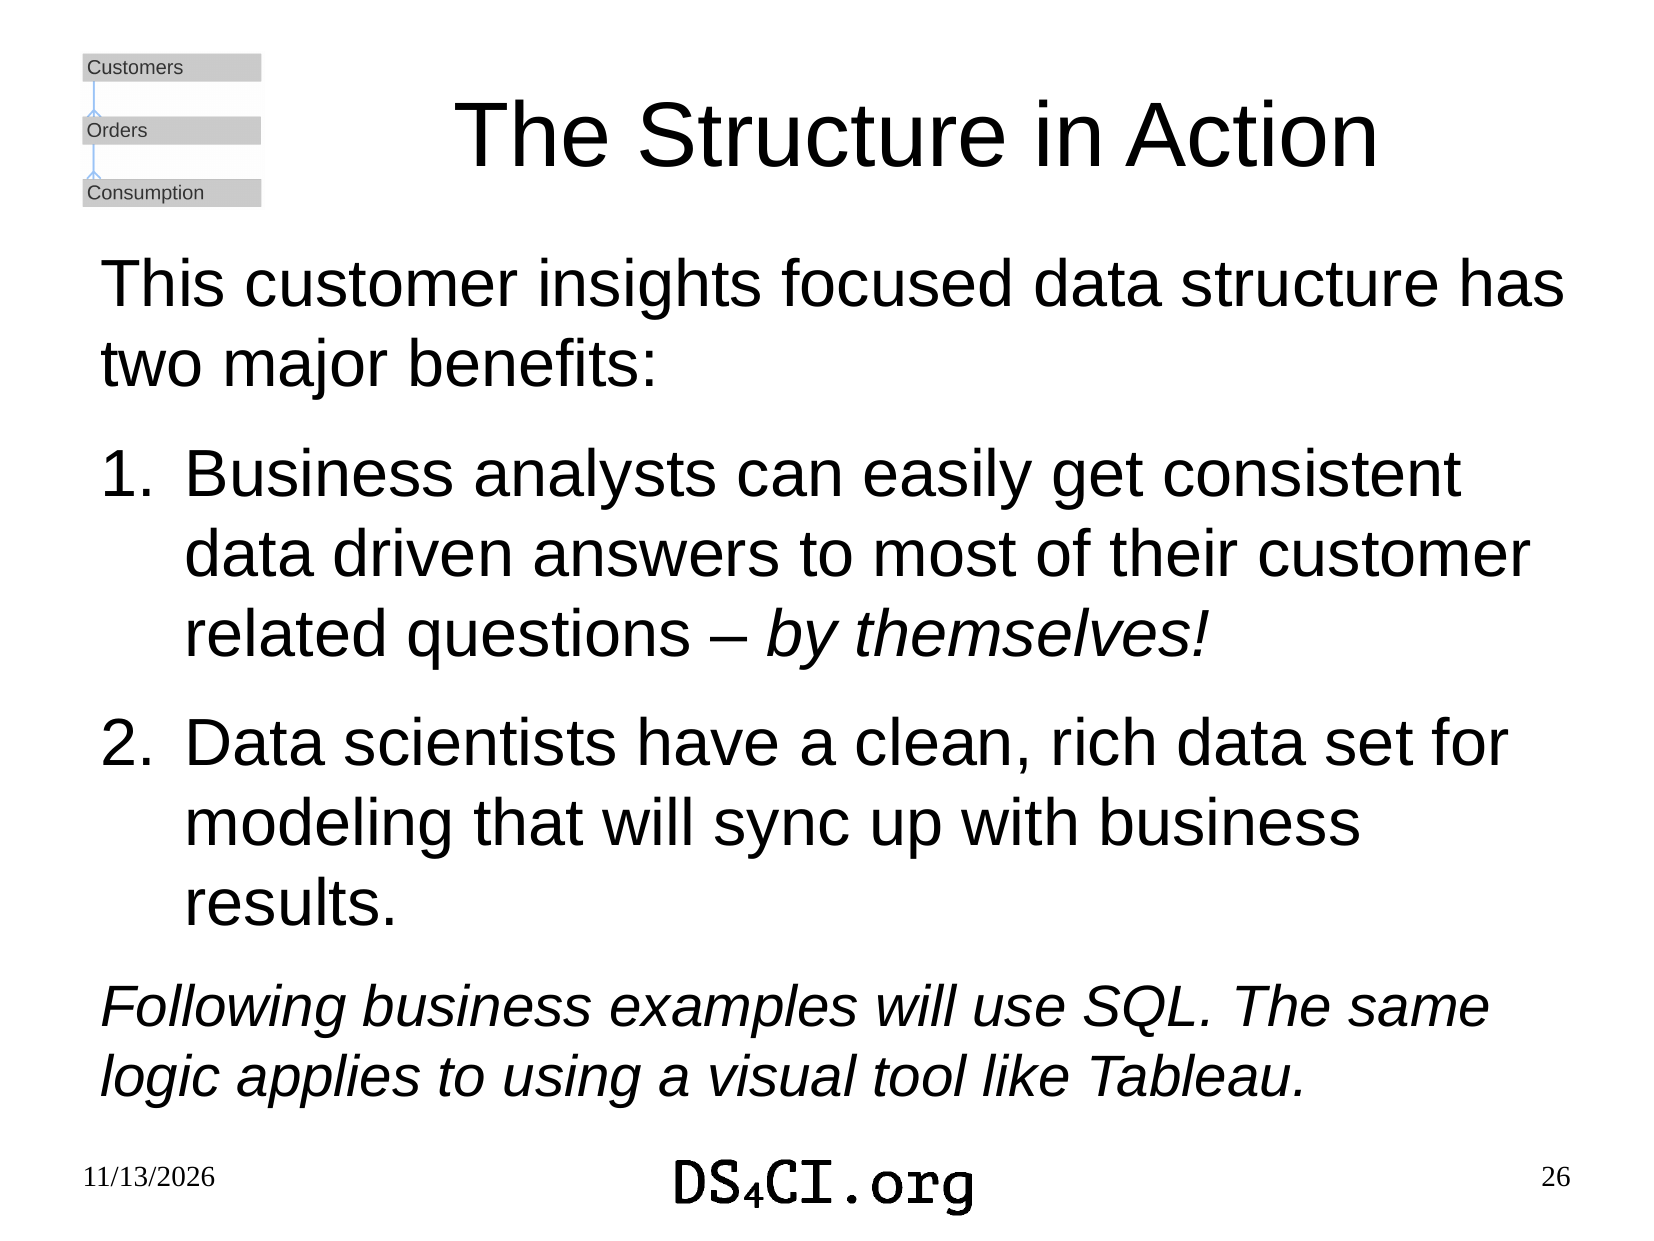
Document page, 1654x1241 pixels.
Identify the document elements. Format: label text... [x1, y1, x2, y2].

slide_number 26 [1185, 1157, 1571, 1216]
title The Structure in Action [264, 49, 1571, 210]
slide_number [82, 1157, 468, 1216]
list This customer insights focused data structure has two major benefits: Business analysts can easily get consistent data driven answers to most of their customer related questions – by themselves! Data scientists have a clean, rich data set for modeling that will sync up with business results. Following business examples will use SQL. The same logic applies to using a visual tool like Tableau. [82, 240, 1571, 1125]
picture [674, 1156, 976, 1217]
picture [79, 51, 266, 211]
